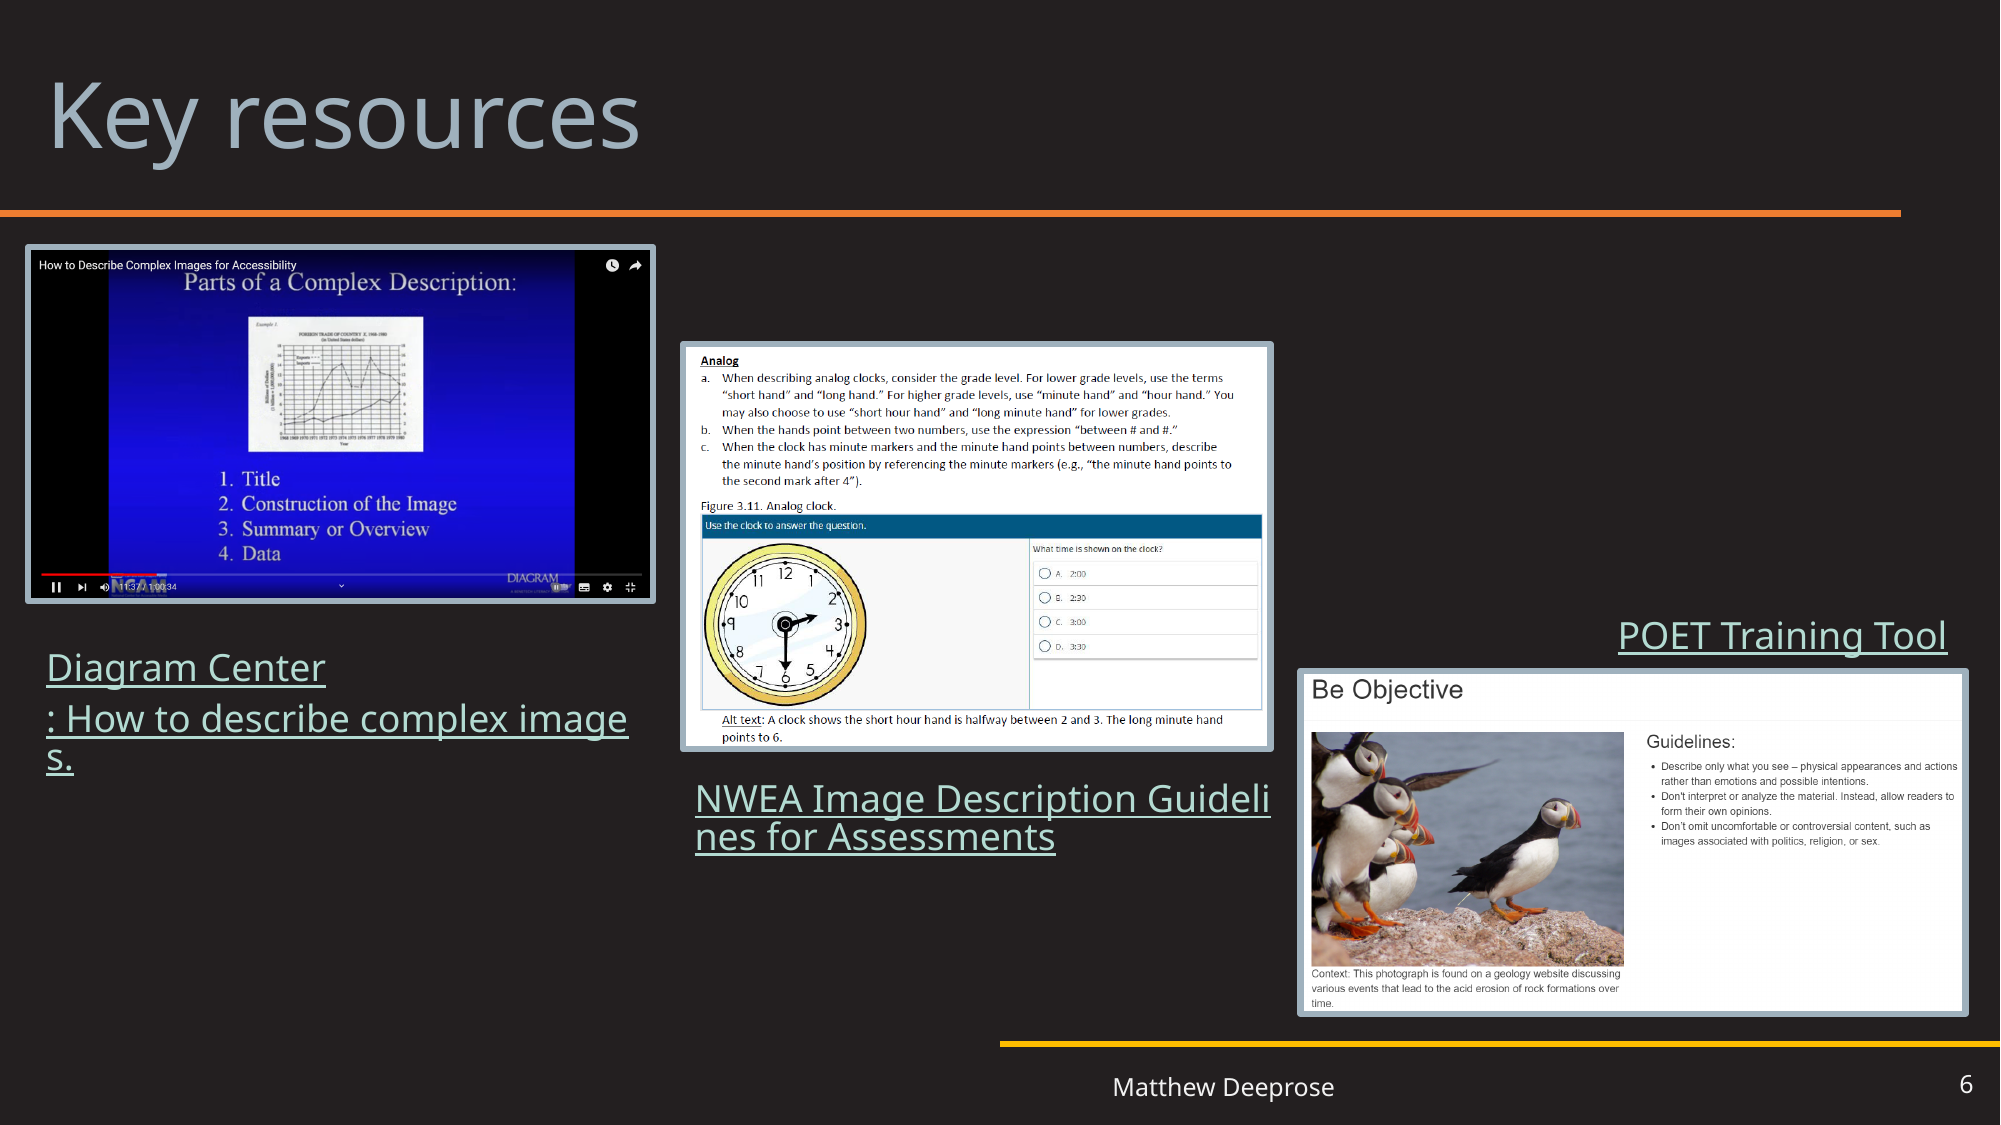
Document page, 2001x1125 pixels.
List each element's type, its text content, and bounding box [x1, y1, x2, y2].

slide_number 6 [1840, 1055, 1989, 1117]
picture [686, 347, 1268, 747]
title Key resources 2 [31, 24, 1963, 214]
text_box Diagram Center: How to describe complex images. [31, 636, 650, 754]
picture [1303, 673, 1963, 1011]
text_box POET Training Tool [1545, 604, 1963, 668]
footer Matthew Deeprose [1097, 1055, 1803, 1117]
text_box NWEA Image Description Guidelines for Assessments [679, 767, 1297, 834]
picture [31, 250, 650, 599]
